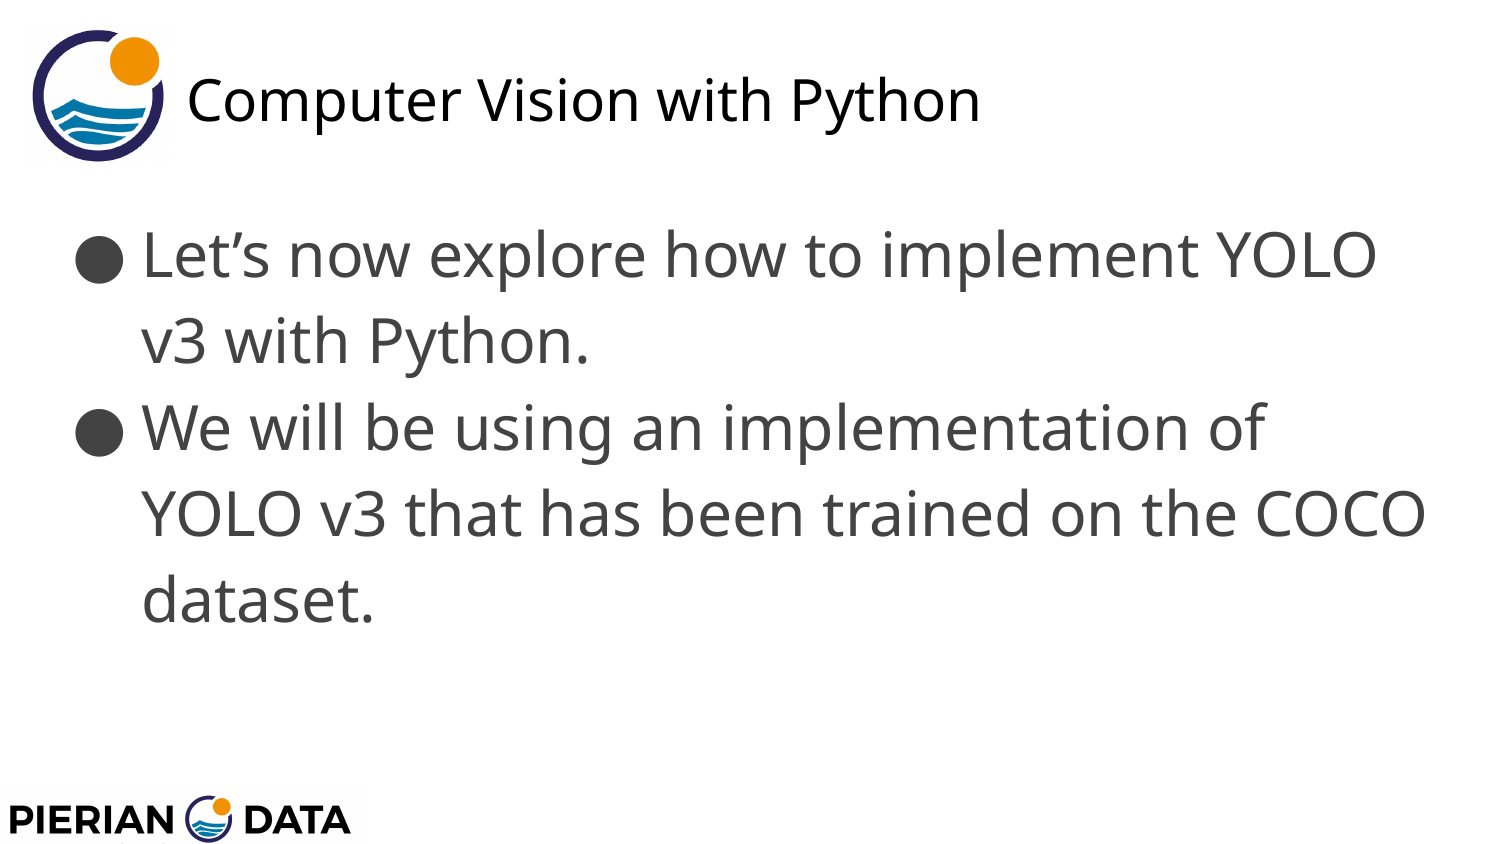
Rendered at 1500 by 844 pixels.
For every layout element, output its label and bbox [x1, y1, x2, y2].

picture [0, 787, 368, 844]
list [51, 189, 1449, 750]
picture [24, 24, 172, 167]
title [172, 48, 1449, 143]
